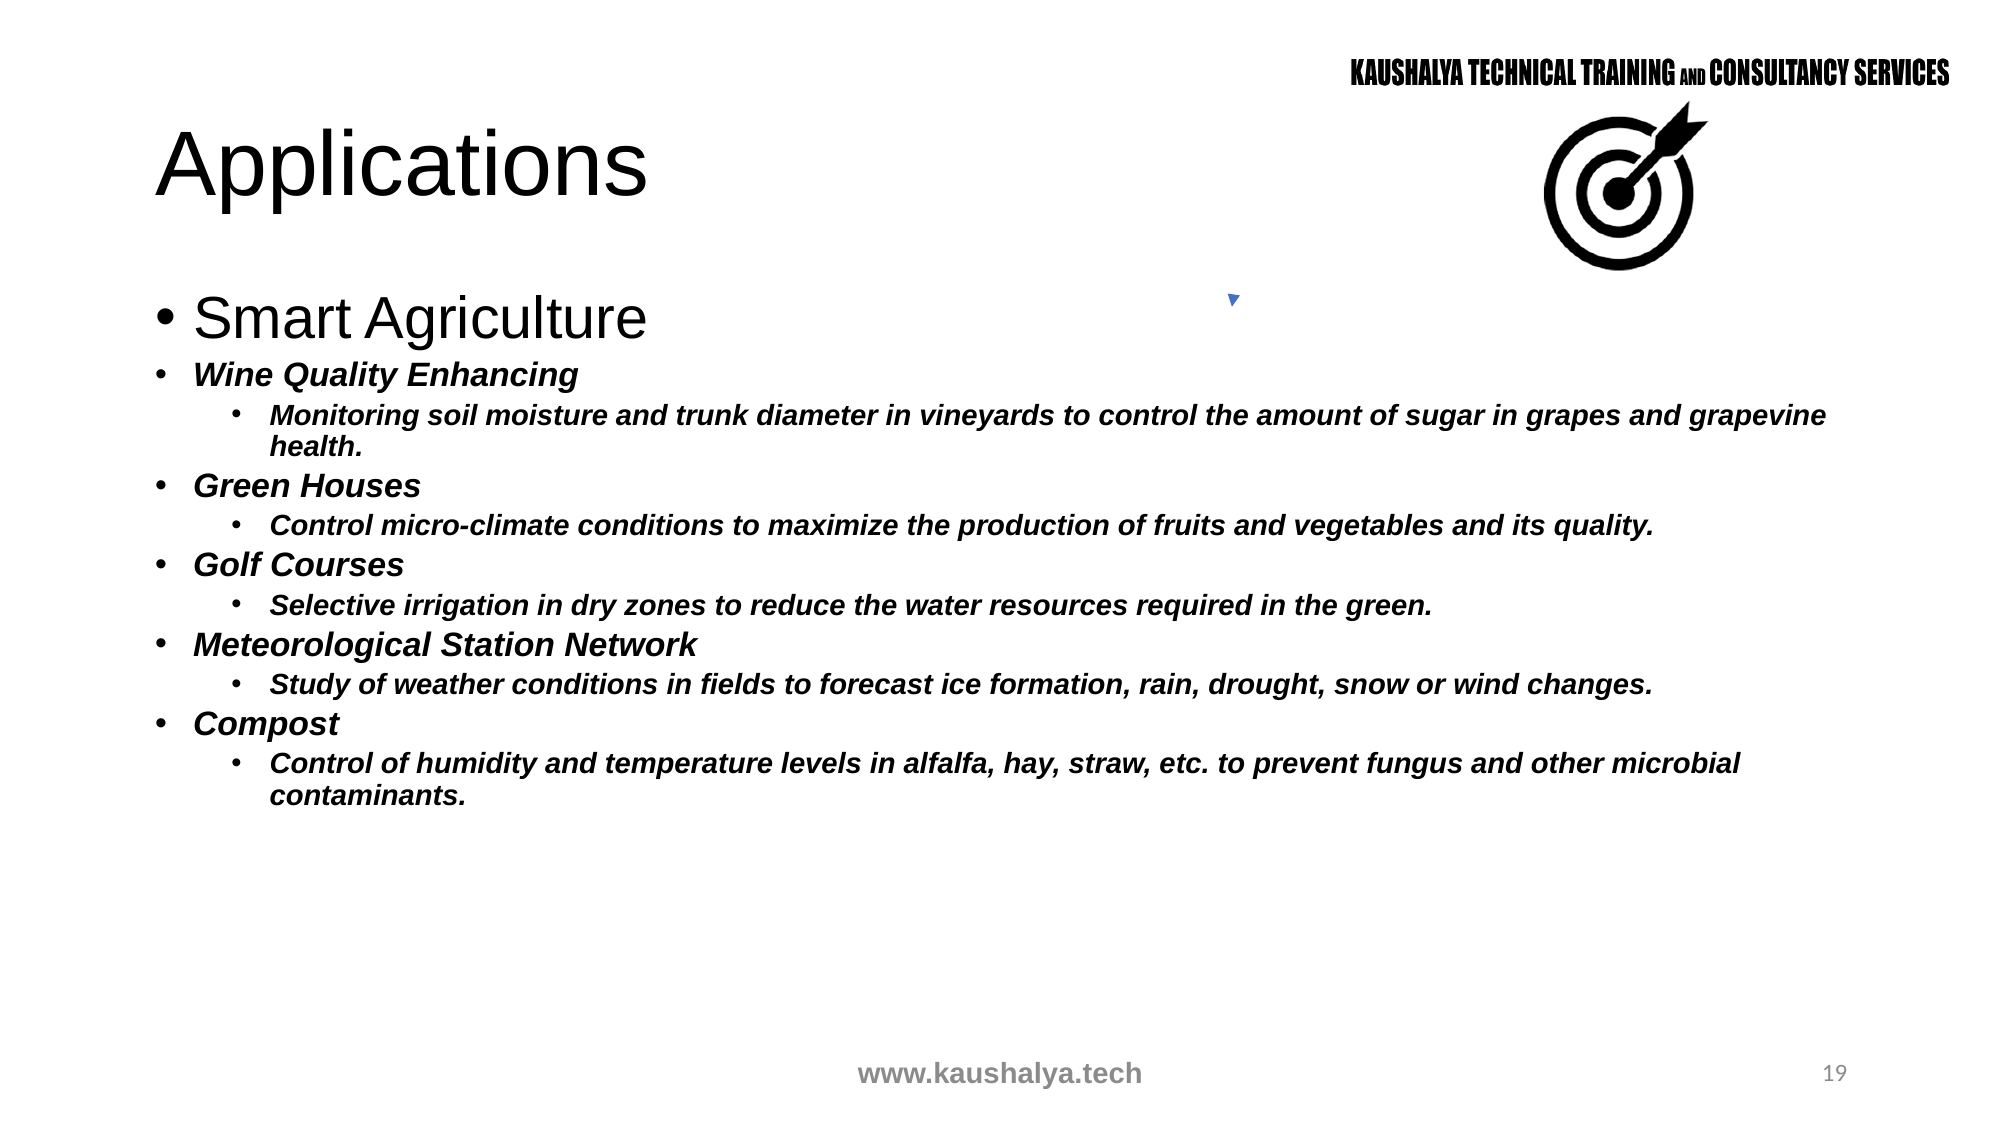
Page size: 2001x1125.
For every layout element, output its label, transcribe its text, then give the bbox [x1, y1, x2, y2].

slide_number 19 [1413, 1041, 1863, 1103]
picture [1320, 33, 1976, 280]
list Smart Agriculture Wine Quality Enhancing Monitoring soil moisture and trunk diameter in vineyards to control the amount of sugar in grapes and grapevine health. Green Houses Control micro-climate conditions to maximize the production of fruits and vegetables and its quality. Golf Courses Selective irrigation in dry zones to reduce the water resources required in the green. Meteorological Station Network Study of weather conditions in fields to forecast ice formation, rain, drought, snow or wind changes. Compost Control of humidity and temperature levels in alfalfa, hay, straw, etc. to prevent fungus and other microbial contaminants. [140, 280, 1863, 1014]
title Applications [140, 53, 1320, 278]
footer www.kaushalya.tech [663, 1041, 1338, 1103]
